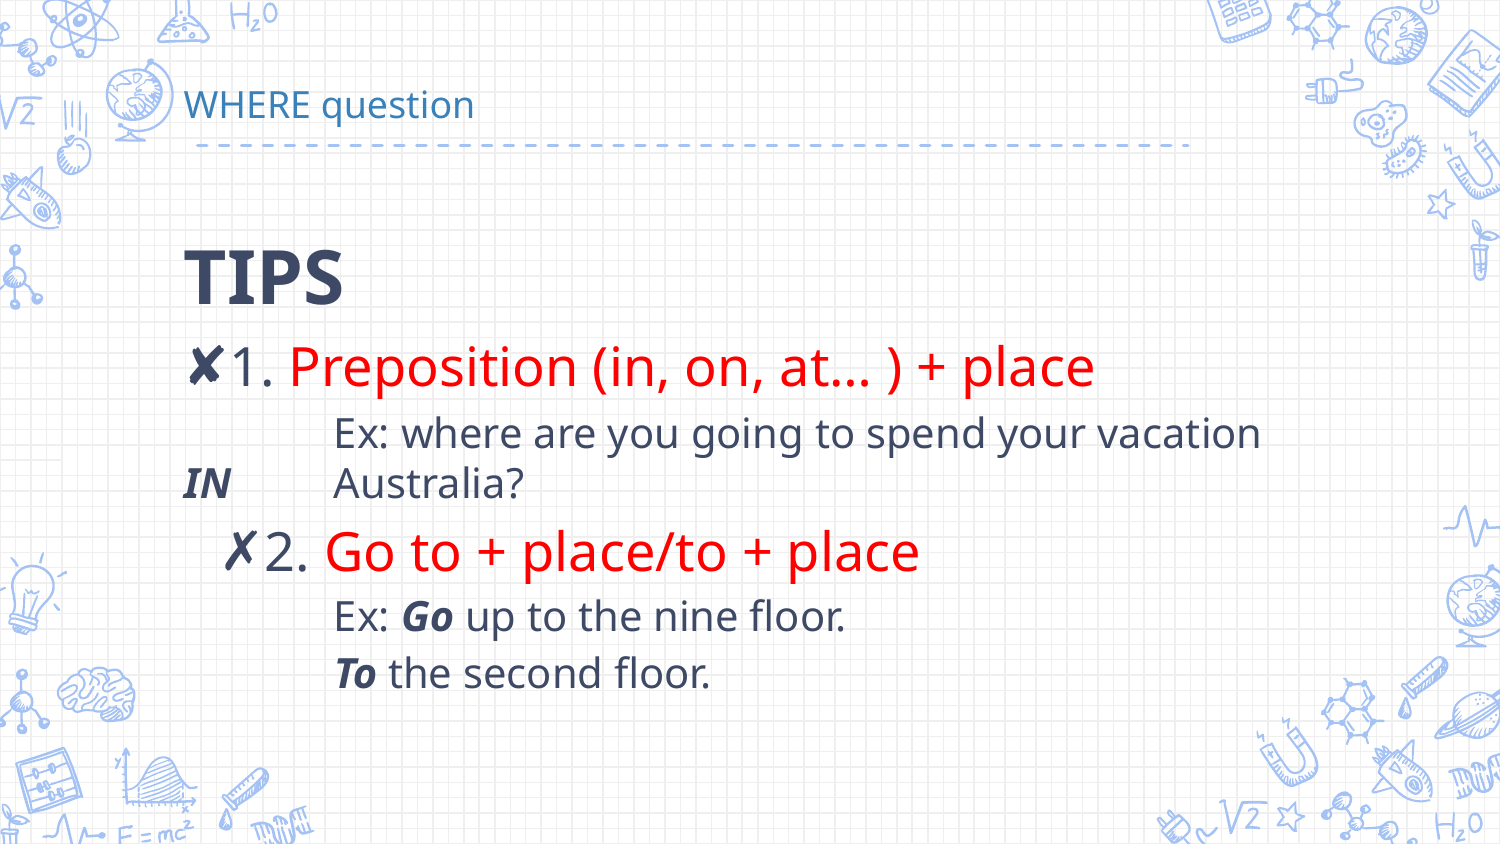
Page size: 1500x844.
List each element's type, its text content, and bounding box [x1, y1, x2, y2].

text_box TIPS 1. Preposition (in, on, at… ) + place Ex: where are you going to spend your vacation IN Australia? 2. Go to + place/to + place Ex: Go up to the nine floor. To the second floor. [168, 214, 1281, 772]
text_box WHERE question [168, 73, 1177, 169]
